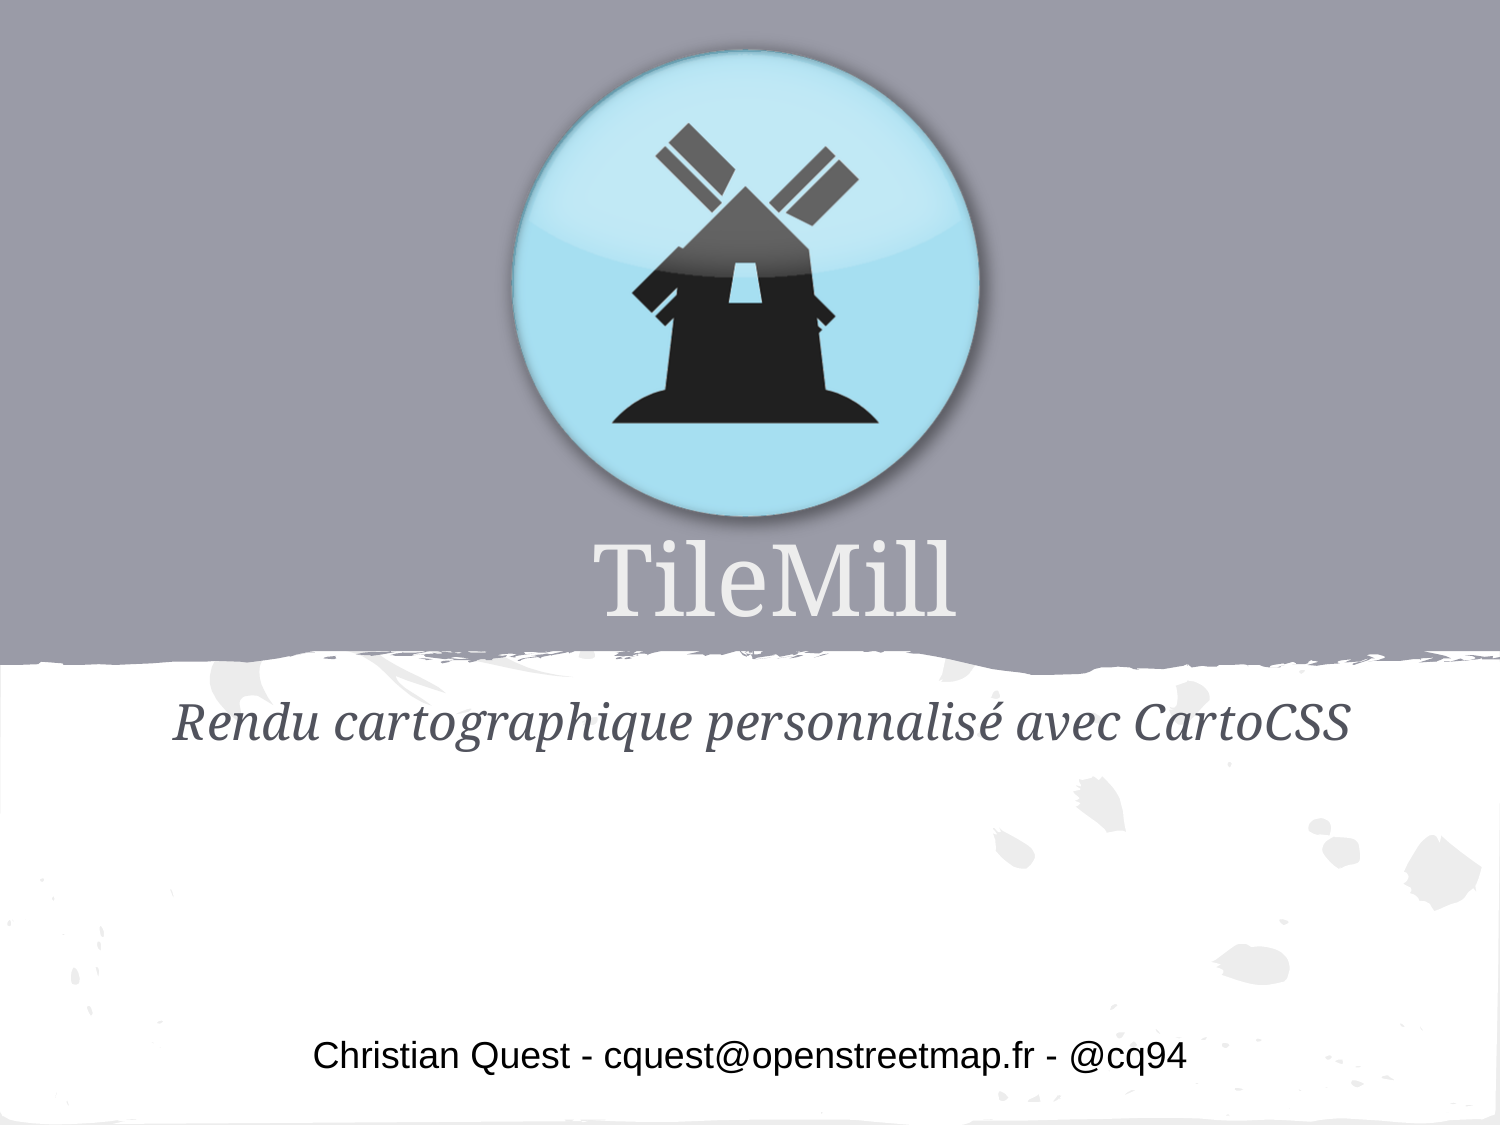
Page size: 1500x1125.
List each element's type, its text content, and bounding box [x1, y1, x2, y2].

text_box Christian Quest - cquest@openstreetmap.fr - @cq94 [255, 1015, 1245, 1095]
text_box [493, 31, 1007, 544]
title TileMill [112, 380, 1388, 652]
subtitle Rendu cartographique personnalisé avec CartoCSS [112, 675, 1388, 820]
